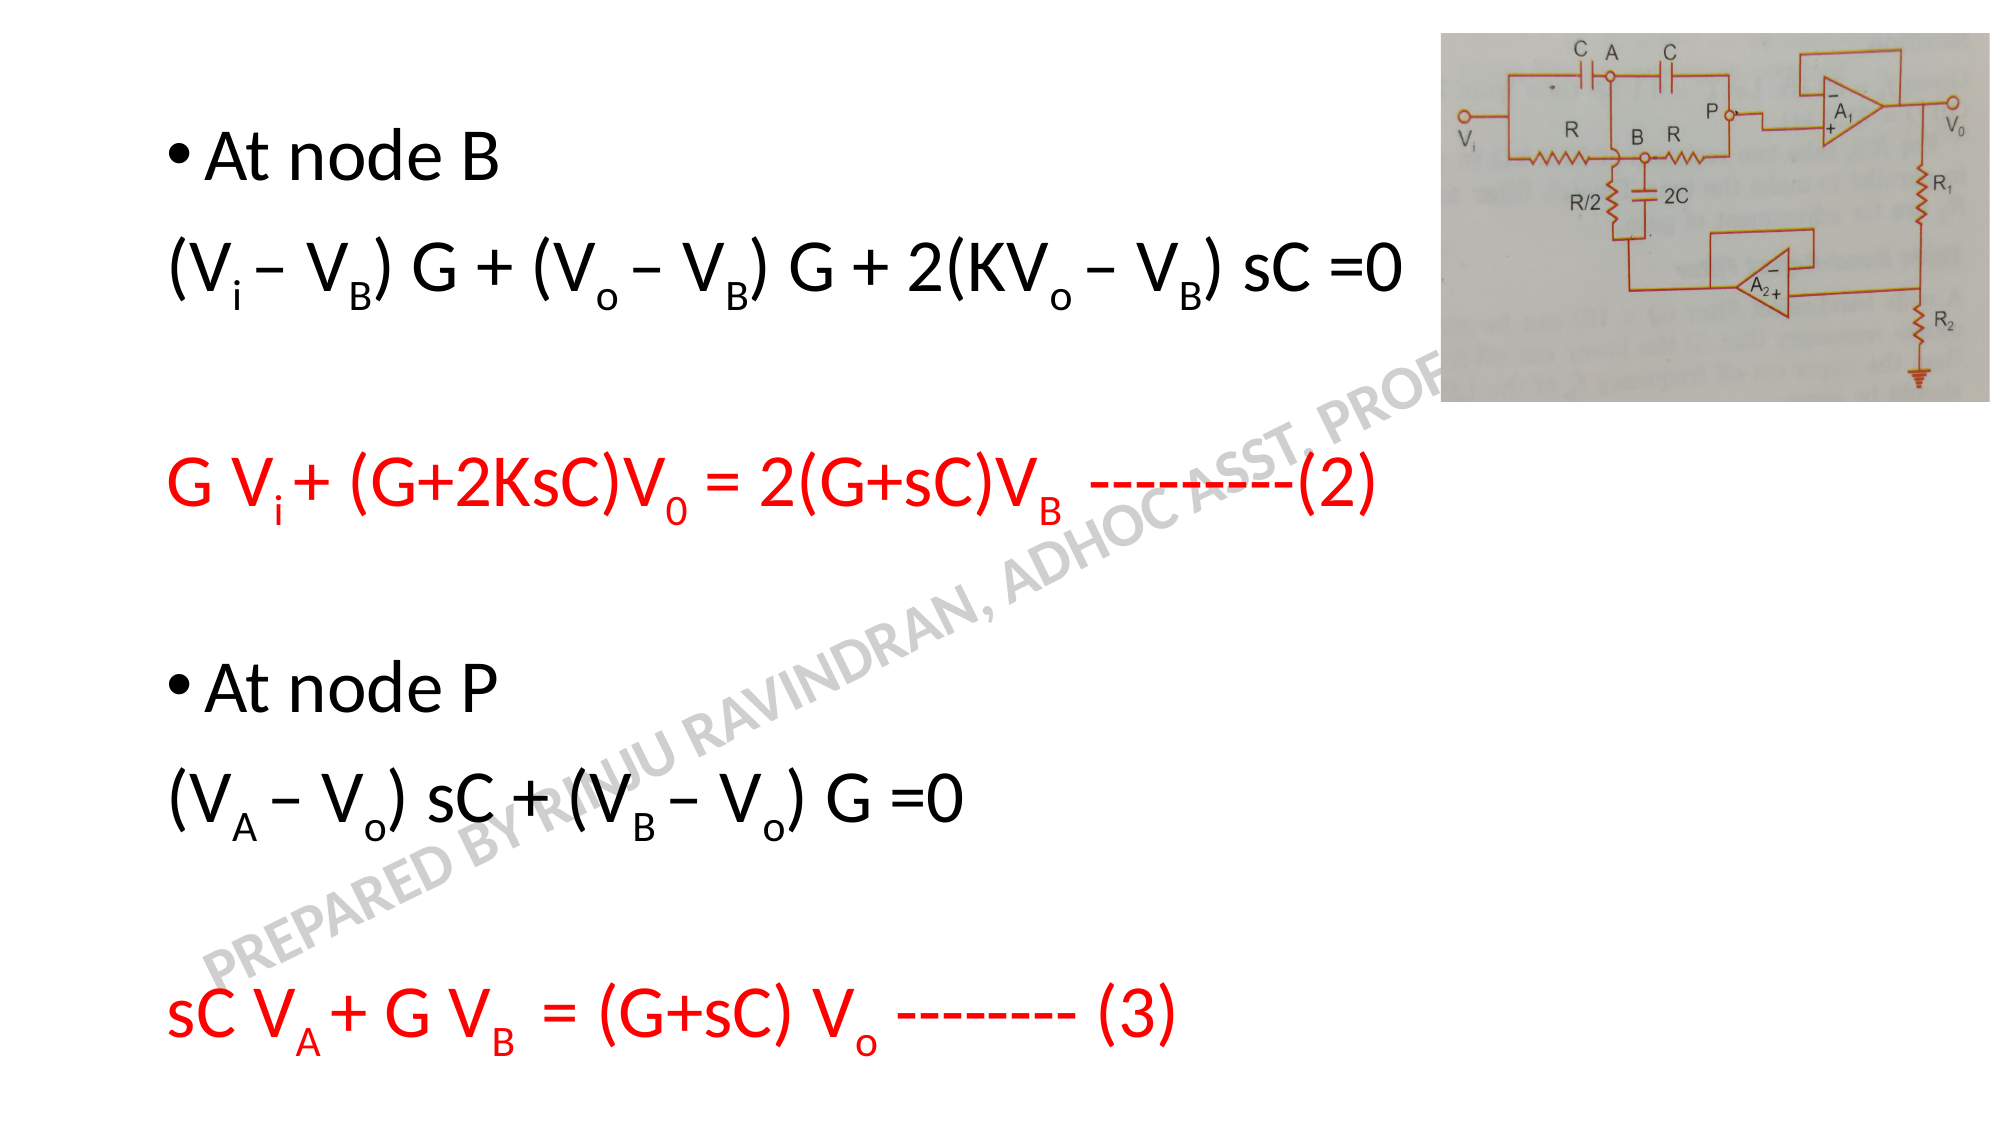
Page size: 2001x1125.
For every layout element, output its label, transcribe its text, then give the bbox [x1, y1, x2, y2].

picture [1440, 33, 1990, 402]
list At node B (Vi – VB) G + (Vo – VB) G + 2(KVo – VB) sC =0 G Vi + (G+2KsC)V0 = 2(G+sC)VB ---------(2) At node P (VA – Vo) sC + (VB – Vo) G =0 sC VA + G VB = (G+sC) Vo -------- (3) [152, 108, 1878, 1065]
